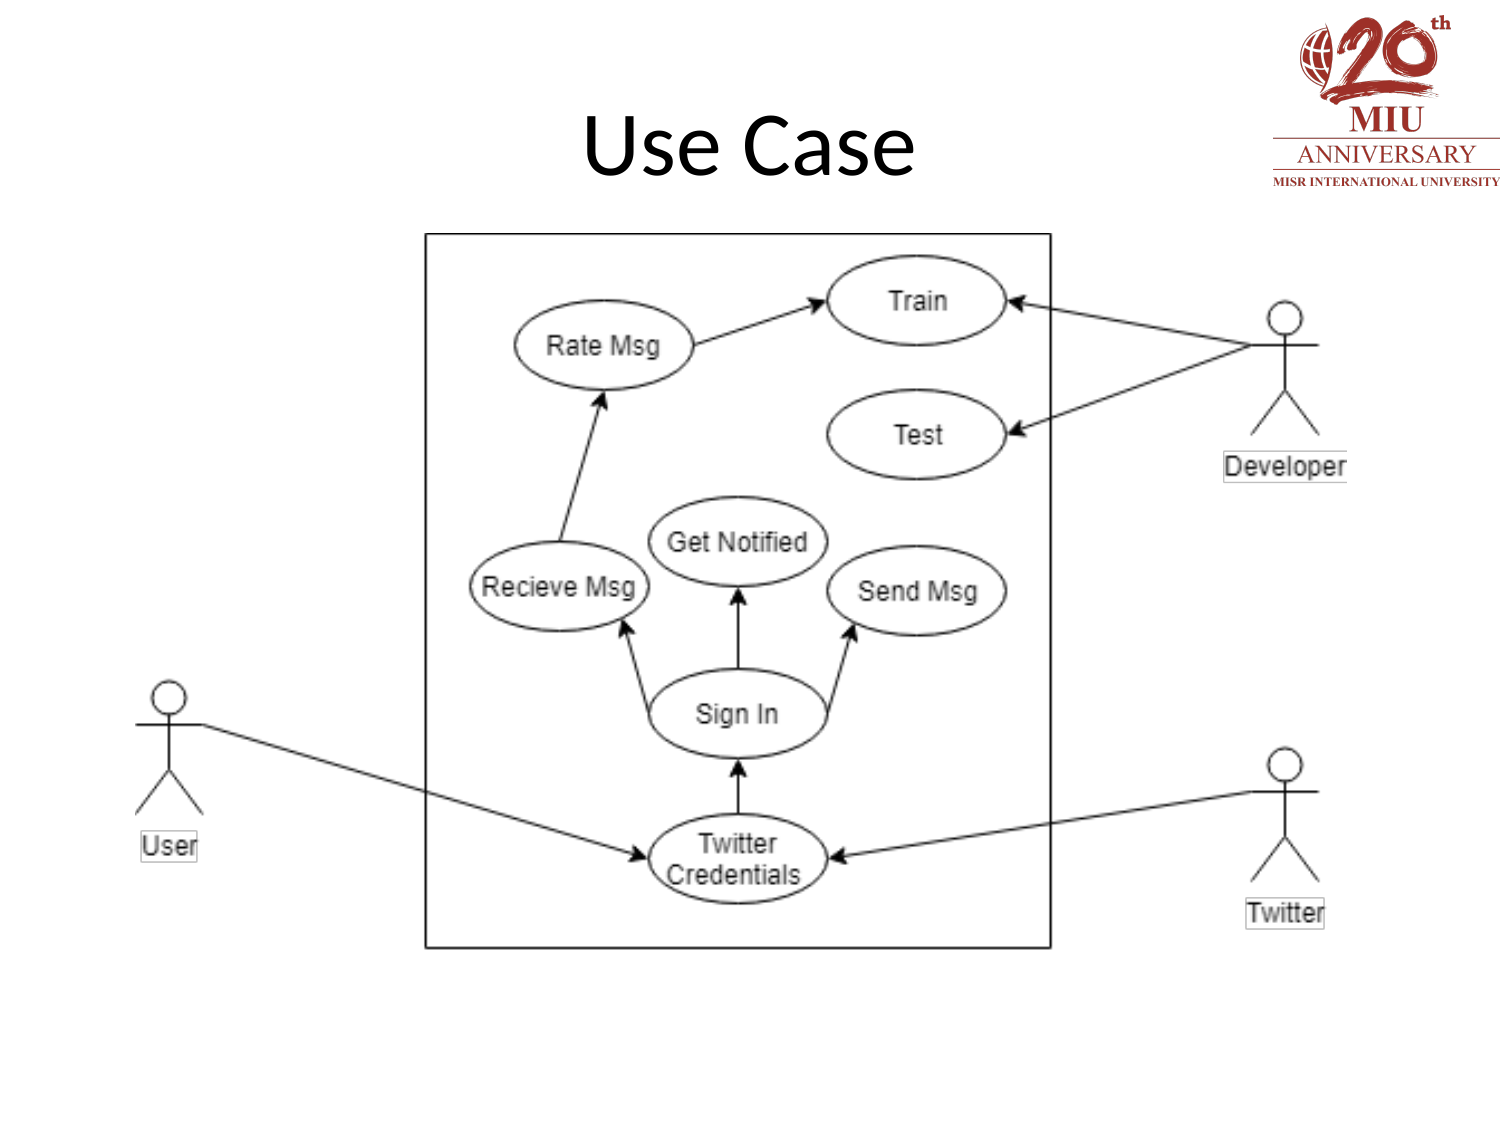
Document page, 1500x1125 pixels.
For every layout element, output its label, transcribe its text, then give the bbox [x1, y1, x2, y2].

picture [134, 233, 1347, 953]
text_box Use Case [74, 45, 1425, 233]
picture [1272, 14, 1500, 196]
